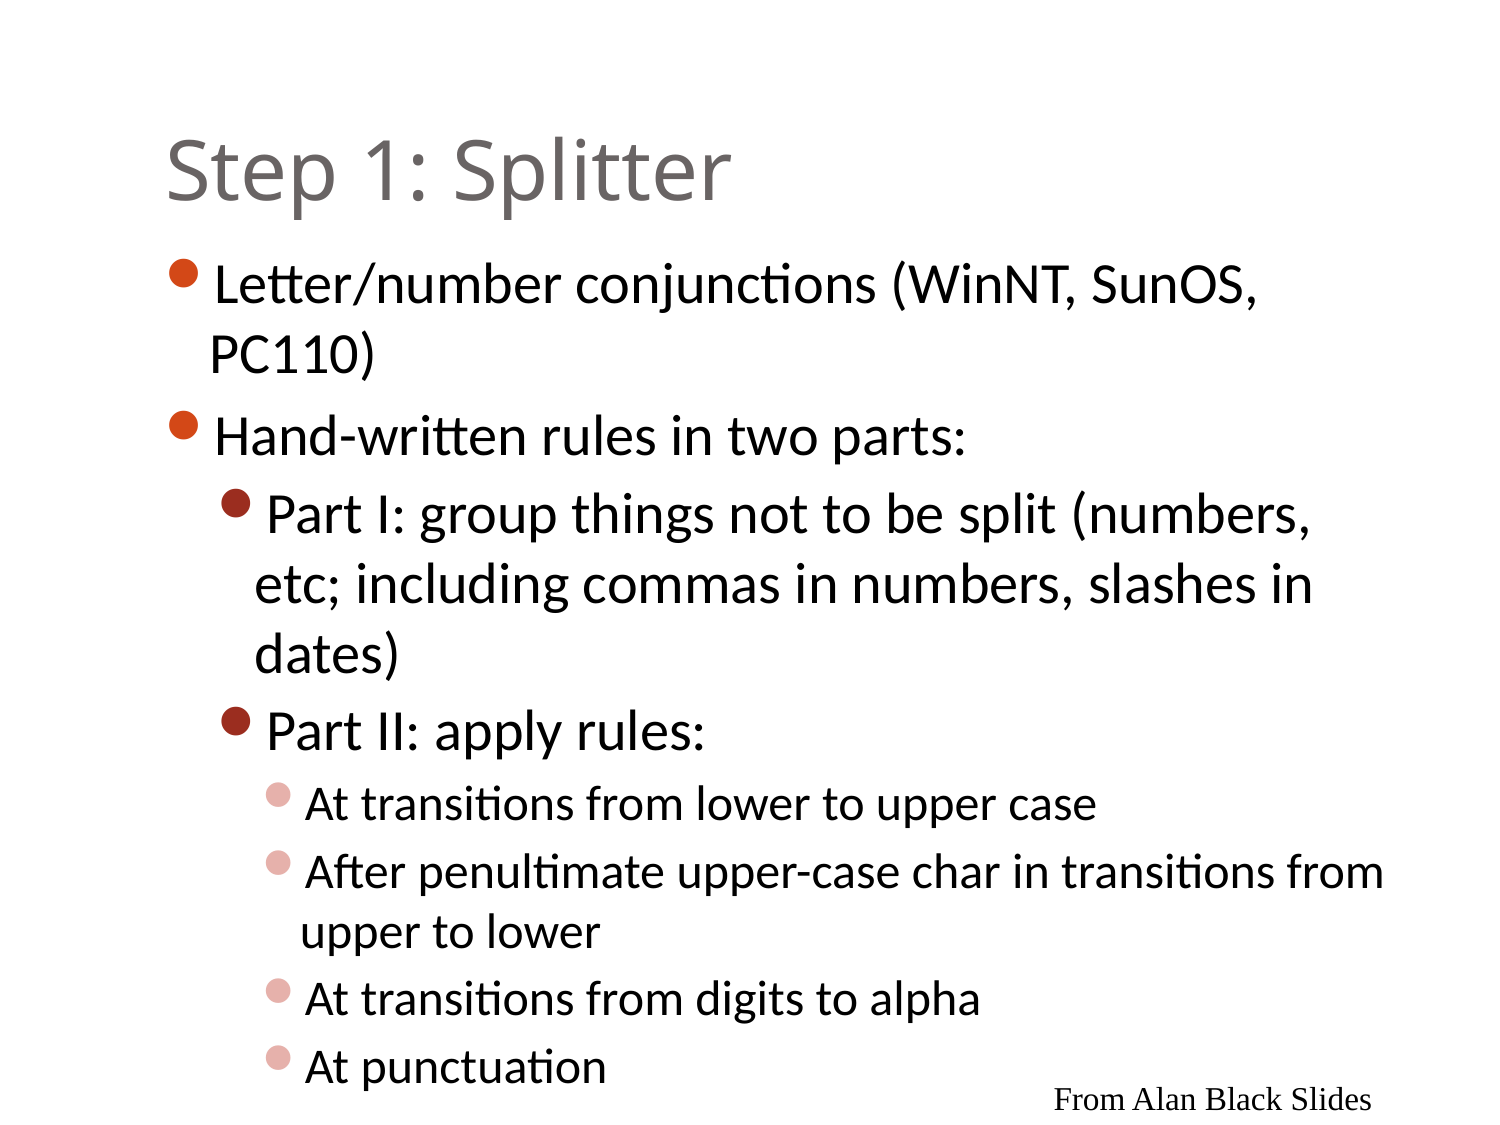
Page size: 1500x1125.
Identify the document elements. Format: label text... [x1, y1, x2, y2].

title Step 1: Splitter [149, 44, 1426, 233]
text_box From Alan Black Slides [1038, 1069, 1388, 1125]
list Letter/number conjunctions (WinNT, SunOS, PC110) Hand-written rules in two parts: Part I: group things not to be split (numbers, etc; including commas in numbers, slashes in dates) Part II: apply rules: At transitions from lower to upper case After penultimate upper-case char in transitions from upper to lower At transitions from digits to alpha At punctuation [149, 237, 1426, 988]
